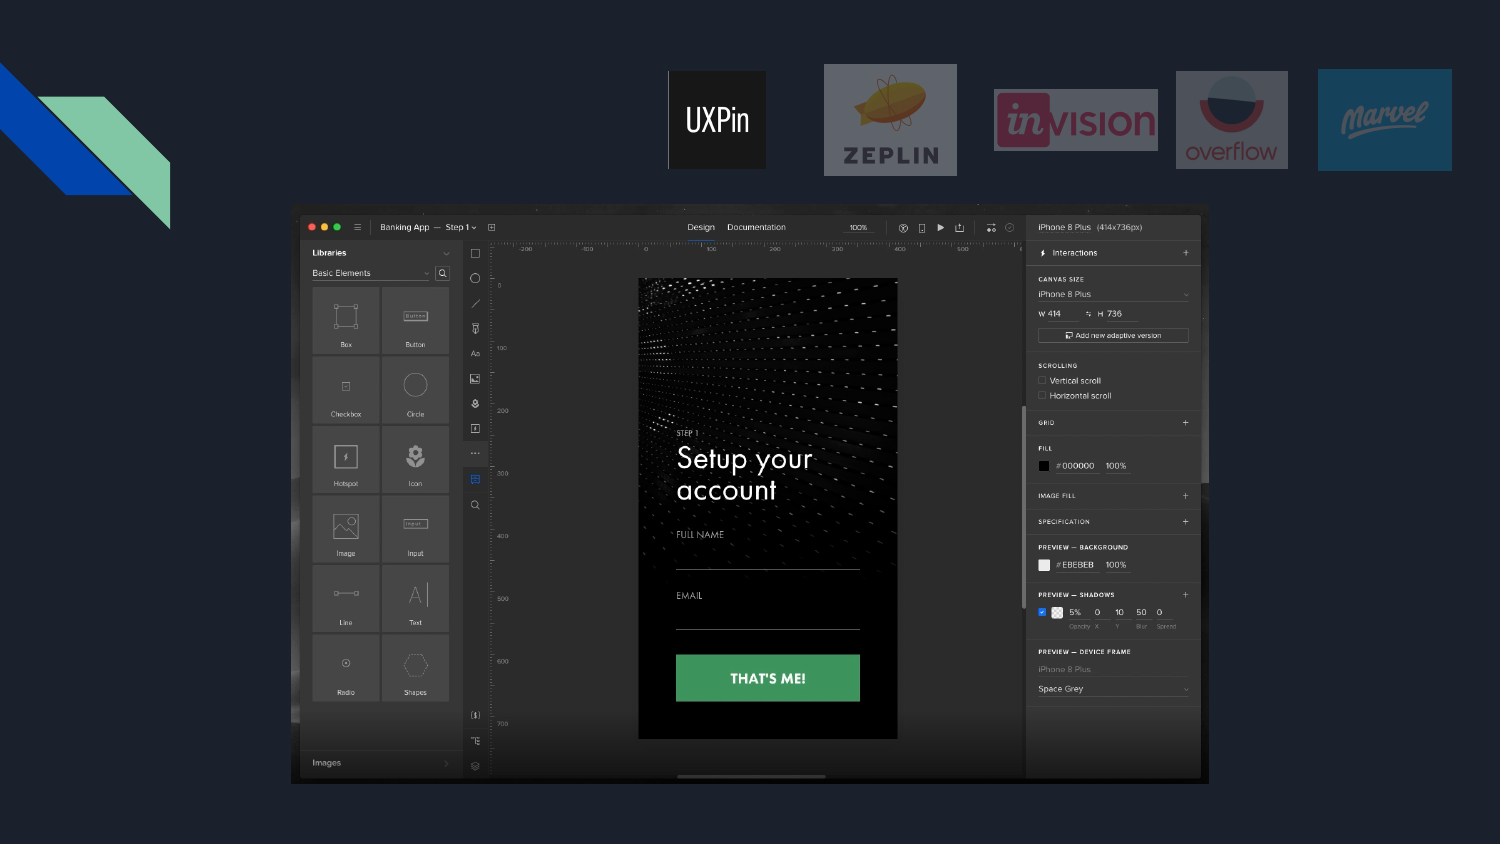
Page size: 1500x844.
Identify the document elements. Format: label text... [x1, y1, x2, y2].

title Design tools [212, 64, 1368, 215]
picture [823, 64, 958, 176]
picture [290, 204, 1209, 785]
picture [993, 89, 1158, 151]
picture [1318, 68, 1452, 171]
picture [668, 70, 767, 169]
picture [1176, 70, 1288, 169]
